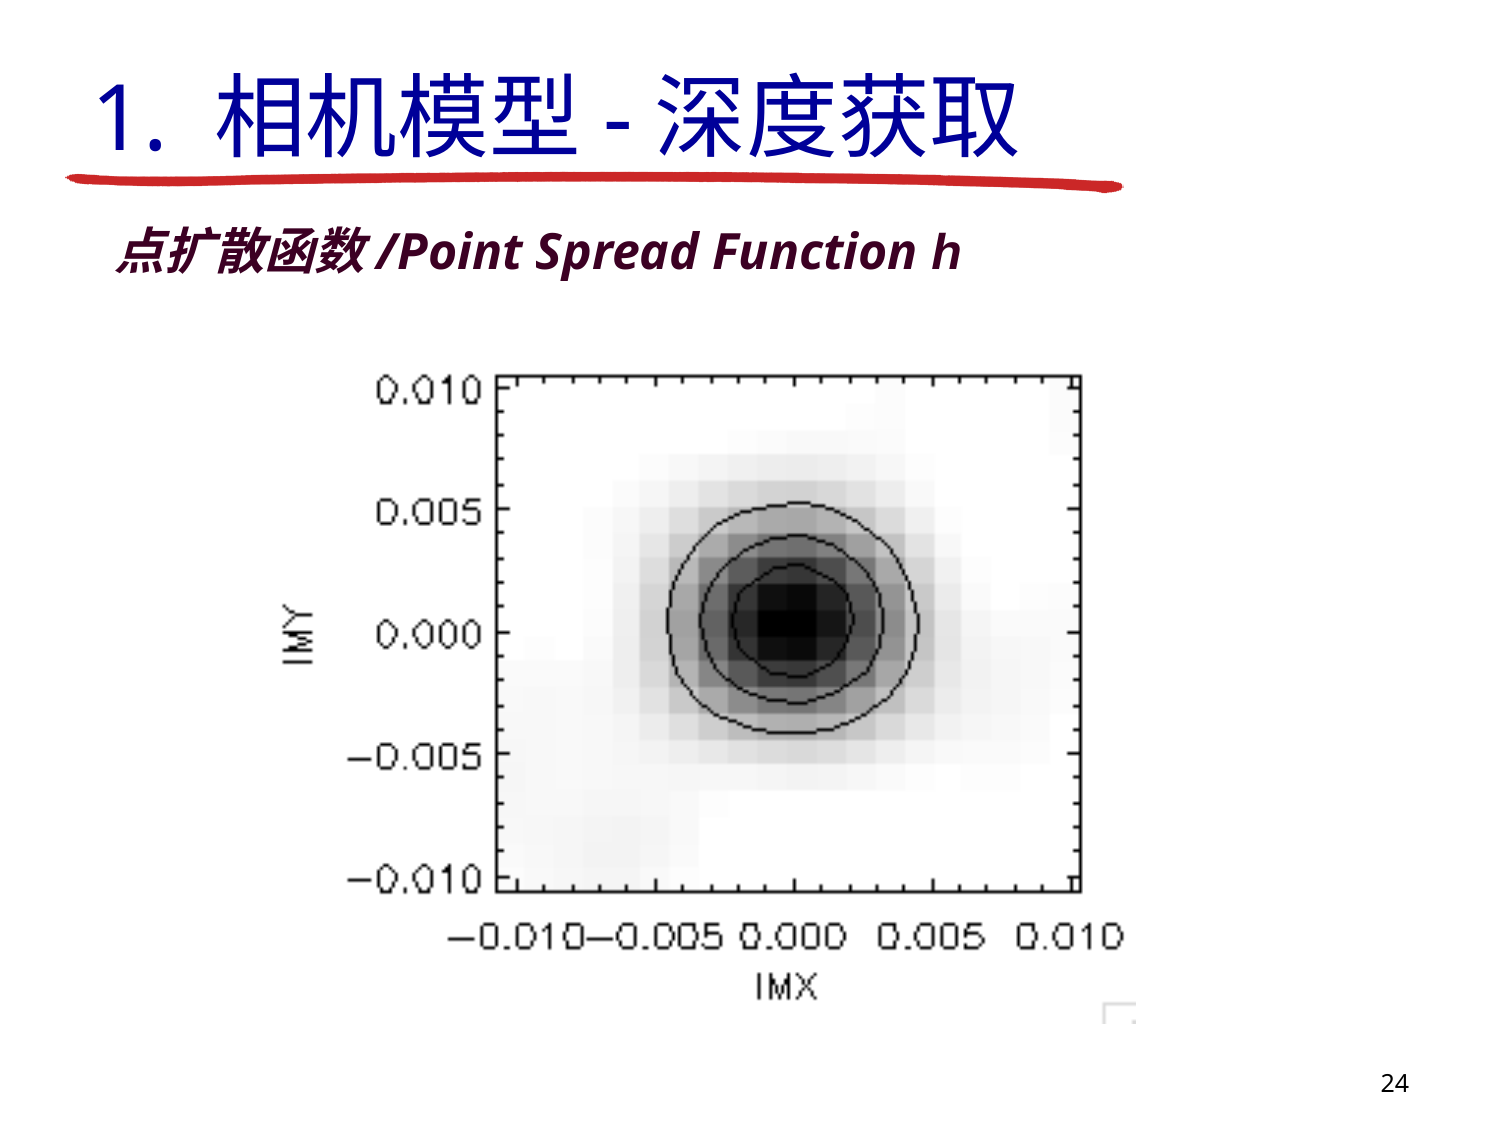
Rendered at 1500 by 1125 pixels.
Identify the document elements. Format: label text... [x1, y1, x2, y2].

title 1. 相机模型-深度获取 [76, 36, 1159, 191]
picture [269, 302, 1136, 1025]
text_box 点扩散函数/Point Spread Function h [99, 212, 1088, 288]
slide_number 24 [1365, 1059, 1477, 1106]
picture [61, 166, 1136, 199]
